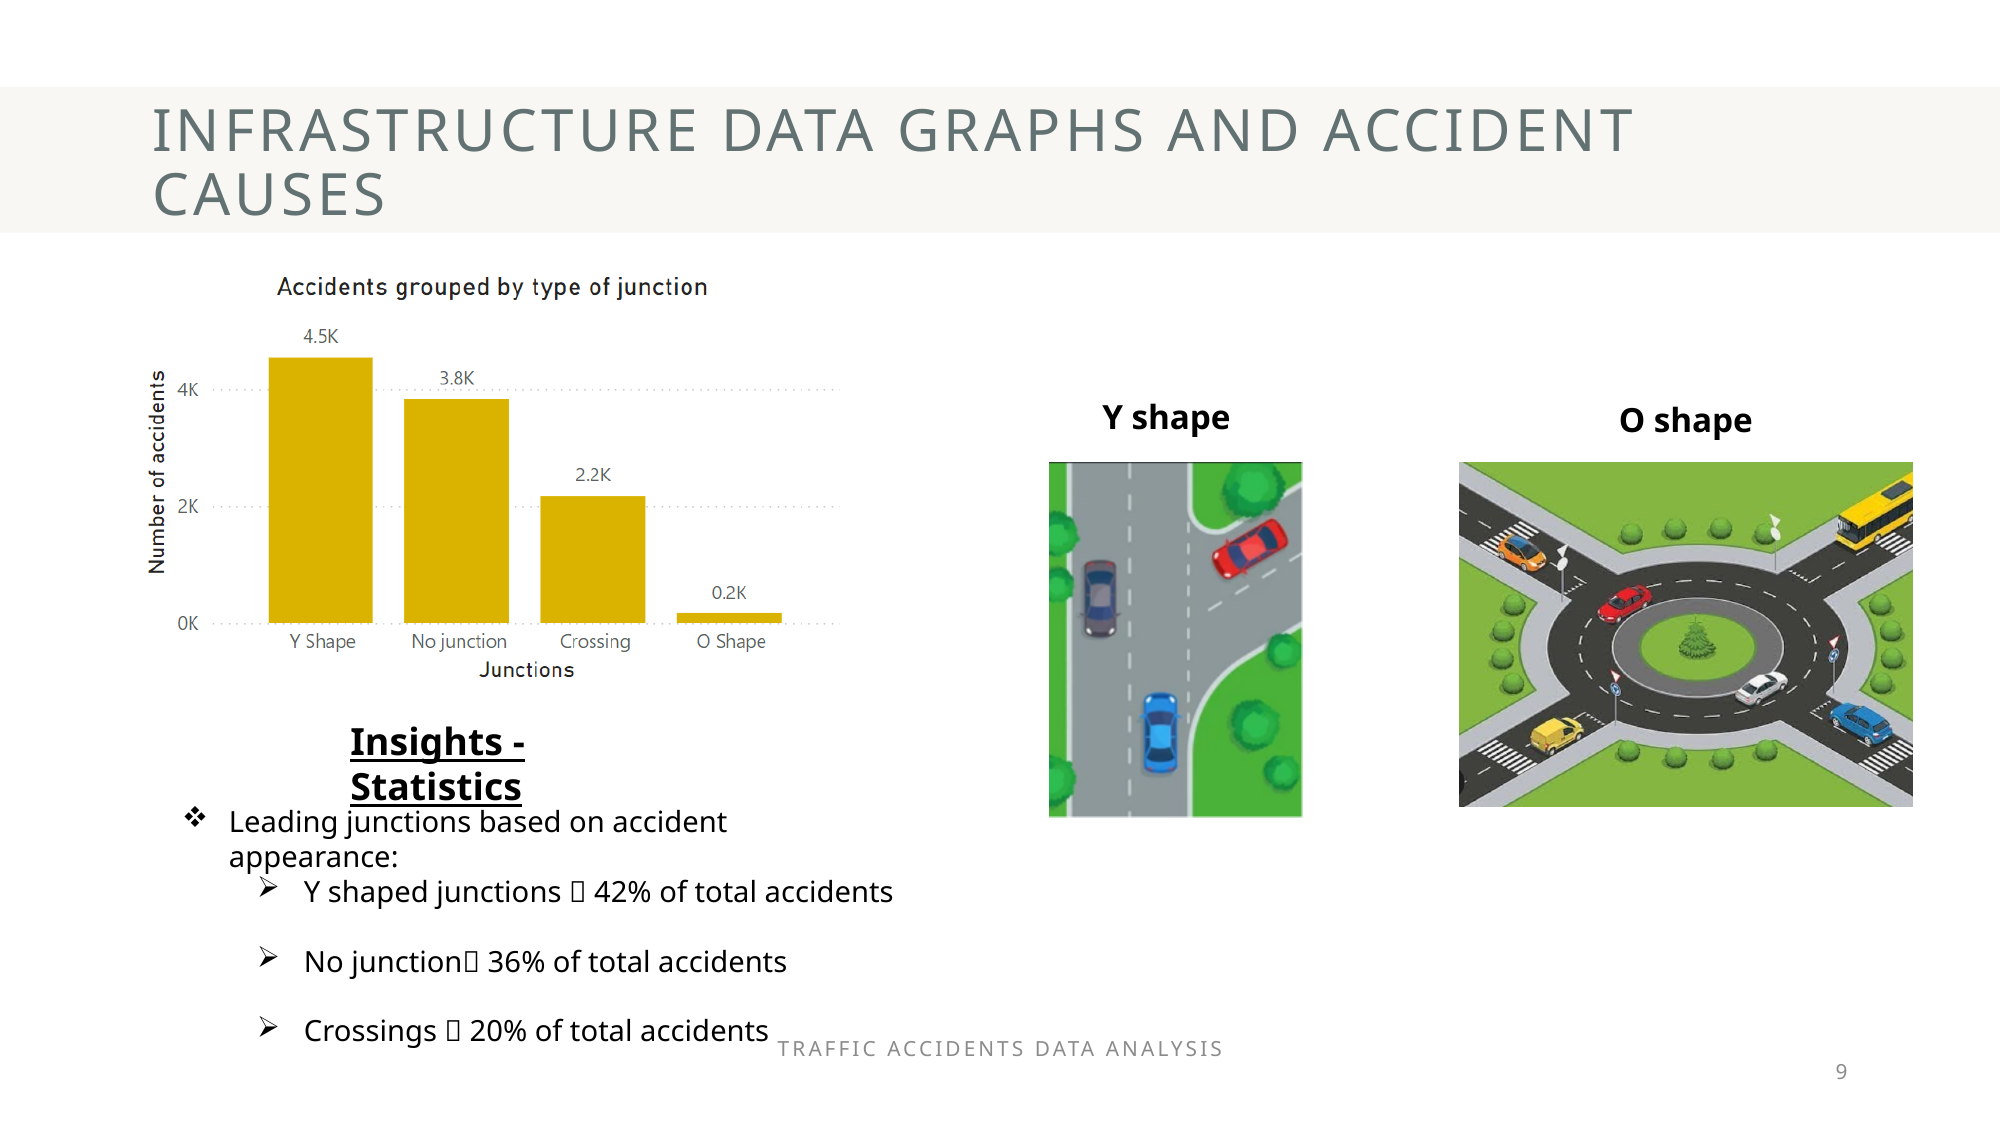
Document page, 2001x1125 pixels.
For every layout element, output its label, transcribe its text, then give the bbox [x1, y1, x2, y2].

footer Traffic accidents data analysis [662, 1042, 1338, 1103]
picture [1048, 462, 1303, 818]
slide_number 9 [1412, 1042, 1863, 1103]
picture [1459, 462, 1913, 807]
title Infrastructure data graphs and accident causes [137, 104, 1863, 225]
text_box Leading junctions based on accident appearance: Y shaped junctions  42% of total accidents No junction 36% of total accidents Crossings  20% of total accidents [167, 795, 912, 1096]
text_box Y shape [1087, 389, 1246, 444]
picture [137, 271, 840, 688]
text_box O shape [1603, 392, 1768, 447]
text_box Insights -Statistics [335, 711, 686, 795]
